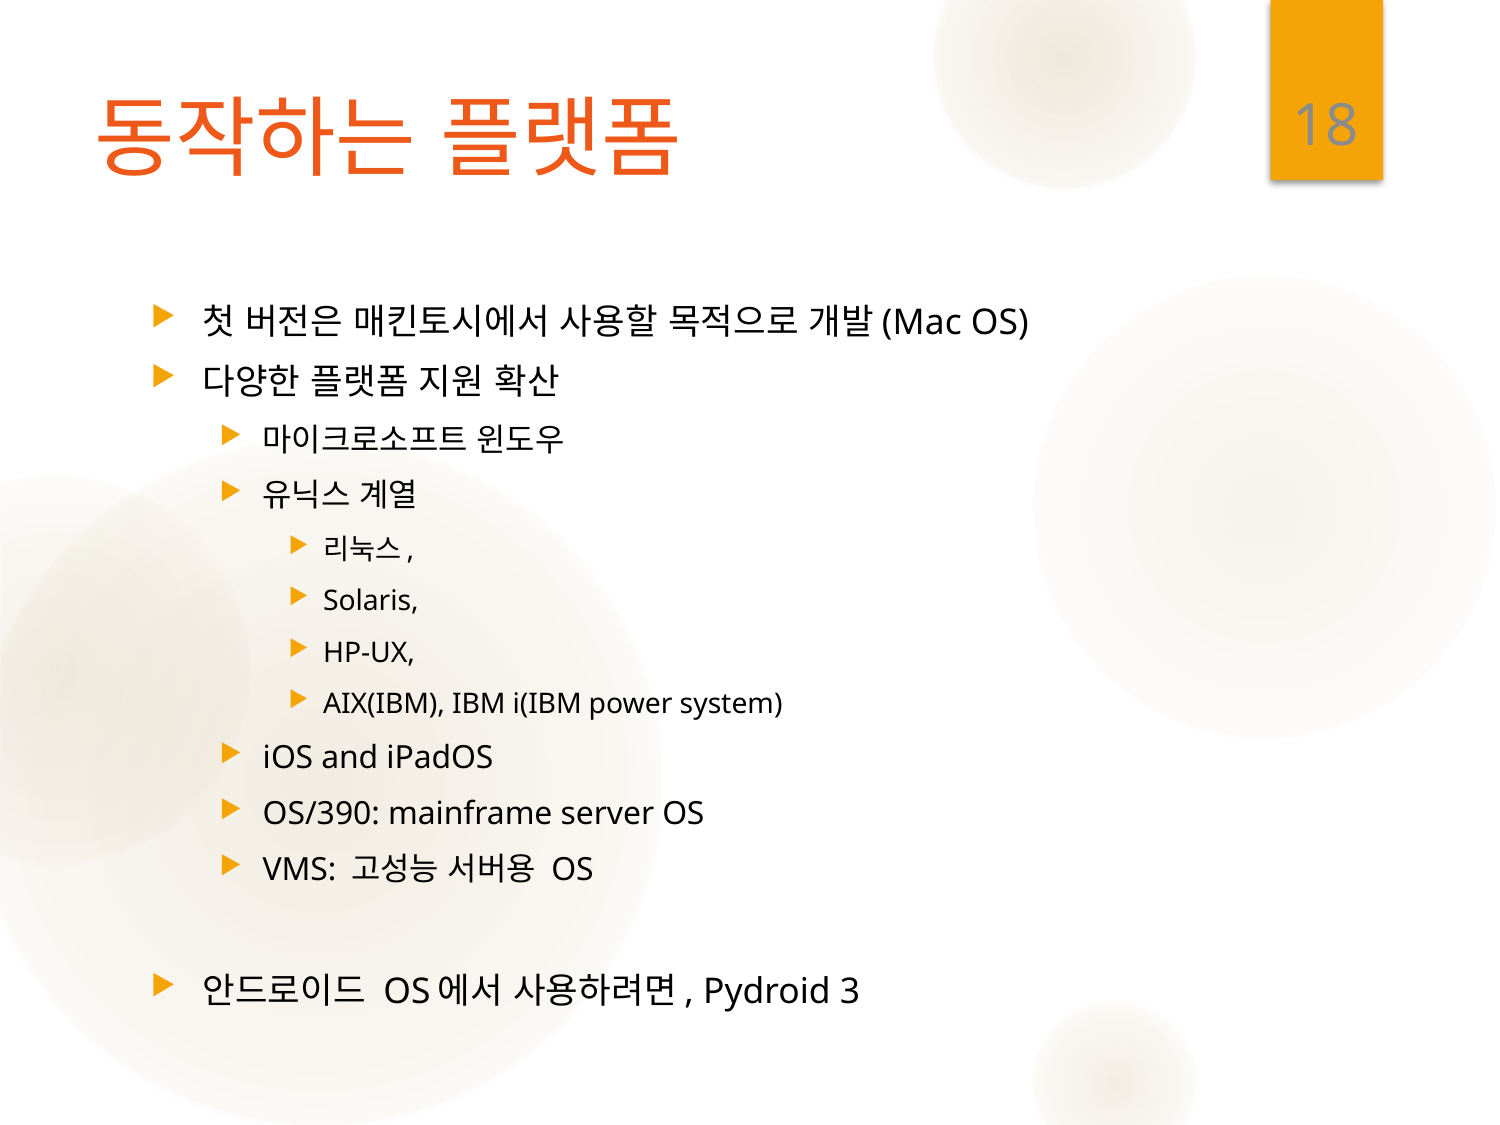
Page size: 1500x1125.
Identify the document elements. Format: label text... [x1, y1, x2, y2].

list 첫 버전은 매킨토시에서 사용할 목적으로 개발(Mac OS) 다양한 플랫폼 지원 확산 마이크로소프트 윈도우 유닉스 계열 리눅스, Solaris, HP-UX, AIX(IBM), IBM i(IBM power system) iOS and iPadOS OS/390: mainframe server OS VMS: 고성능 서버용 OS 안드로이드 OS에서 사용하려면, Pydroid 3 [135, 291, 1288, 1025]
slide_number 18 [1273, 48, 1378, 175]
title 동작하는 플랫폼 [79, 74, 1237, 304]
